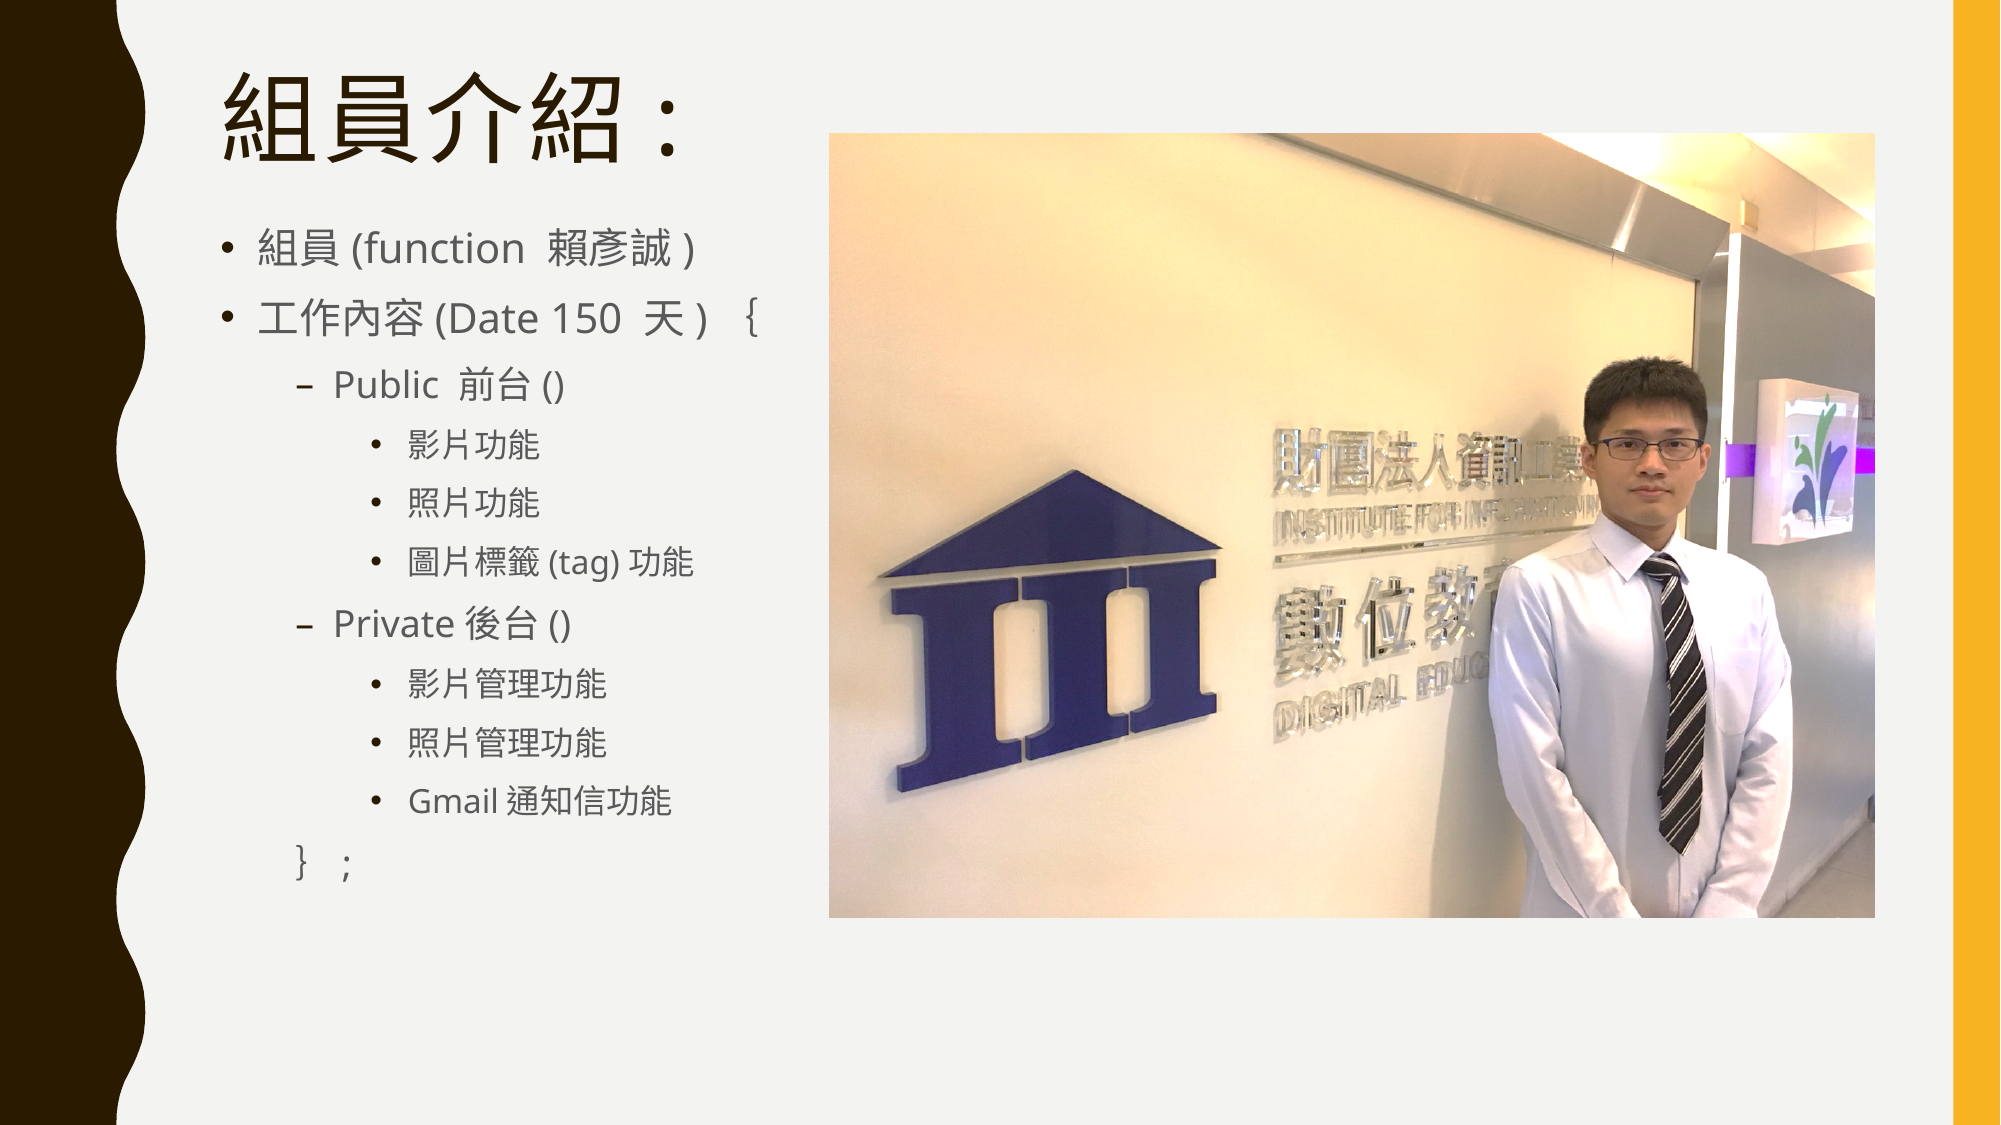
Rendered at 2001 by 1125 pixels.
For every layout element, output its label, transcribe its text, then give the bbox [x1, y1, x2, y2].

title 組員介紹: [205, 62, 1875, 186]
picture [829, 133, 1875, 918]
list 組員(function 賴彥誠) 工作內容(Date 150 天)｛ Public 前台() 影片功能 照片功能 圖片標籤(tag)功能 Private後台() 影片管理功能 照片管理功能 Gmail通知信功能 ｝; [205, 209, 1875, 965]
